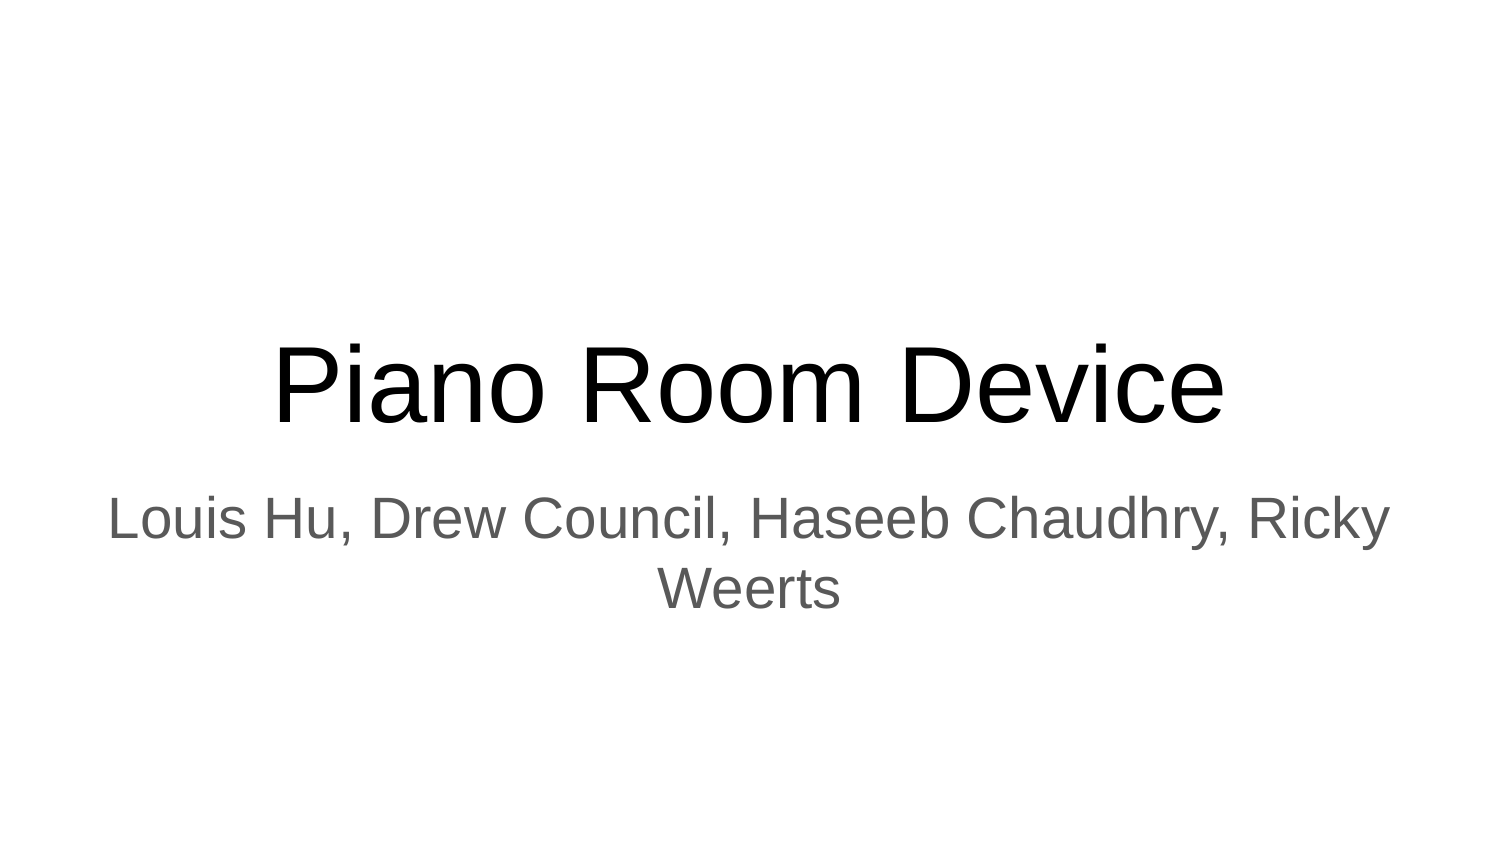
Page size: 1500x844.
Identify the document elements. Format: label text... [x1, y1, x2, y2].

subtitle Louis Hu, Drew Council, Haseeb Chaudhry, Ricky Weerts [51, 464, 1449, 595]
title Piano Room Device [51, 122, 1449, 459]
